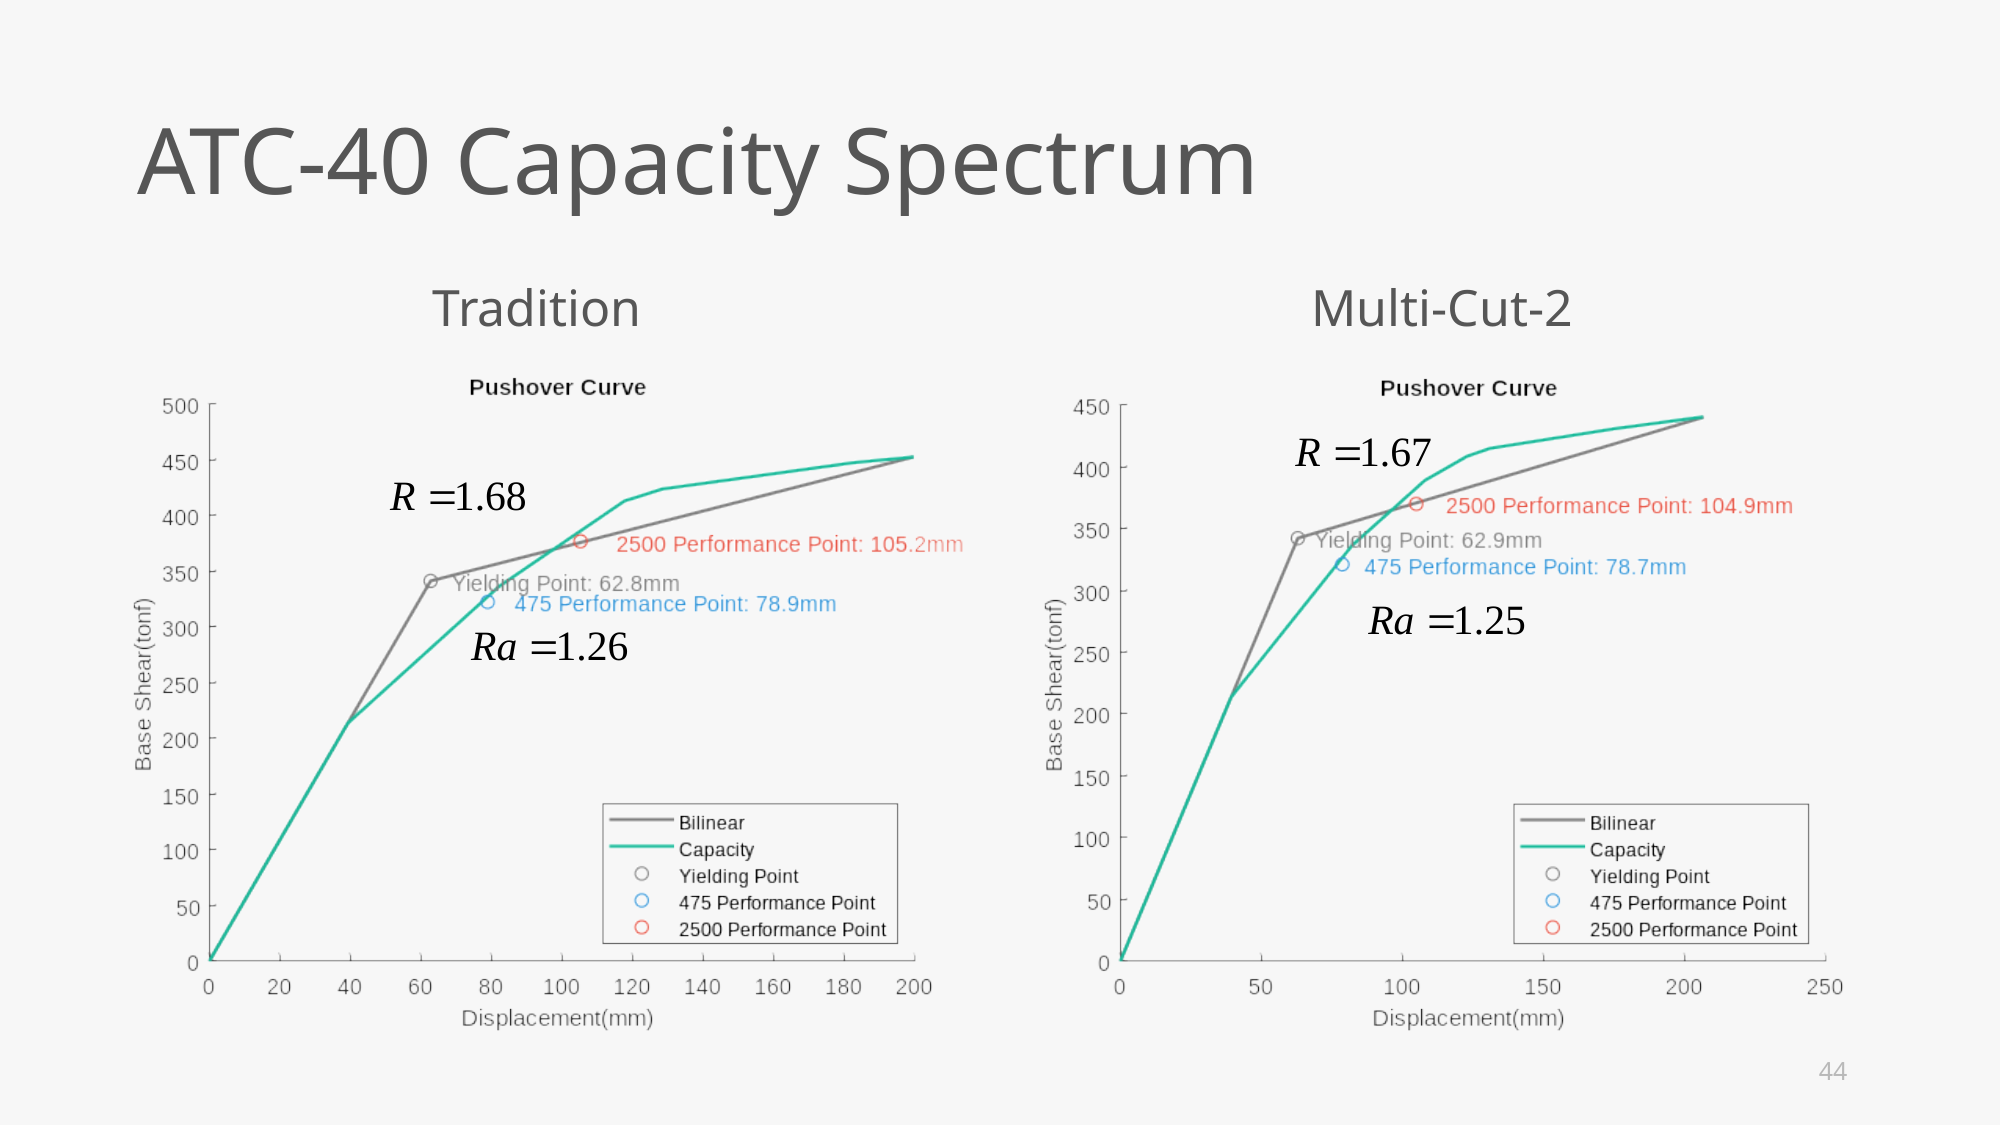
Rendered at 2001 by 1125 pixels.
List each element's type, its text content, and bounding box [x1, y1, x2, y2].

picture [1001, 354, 1910, 1034]
text_box Tradition [432, 257, 657, 345]
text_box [1363, 600, 1529, 641]
list ATC-40 Capacity Spectrum [137, 108, 1413, 324]
slide_number 44 [1412, 1042, 1863, 1103]
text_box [385, 477, 530, 518]
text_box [466, 627, 631, 668]
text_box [1290, 433, 1437, 474]
picture [90, 353, 999, 1034]
text_box Multi-Cut-2 [1311, 257, 1588, 345]
